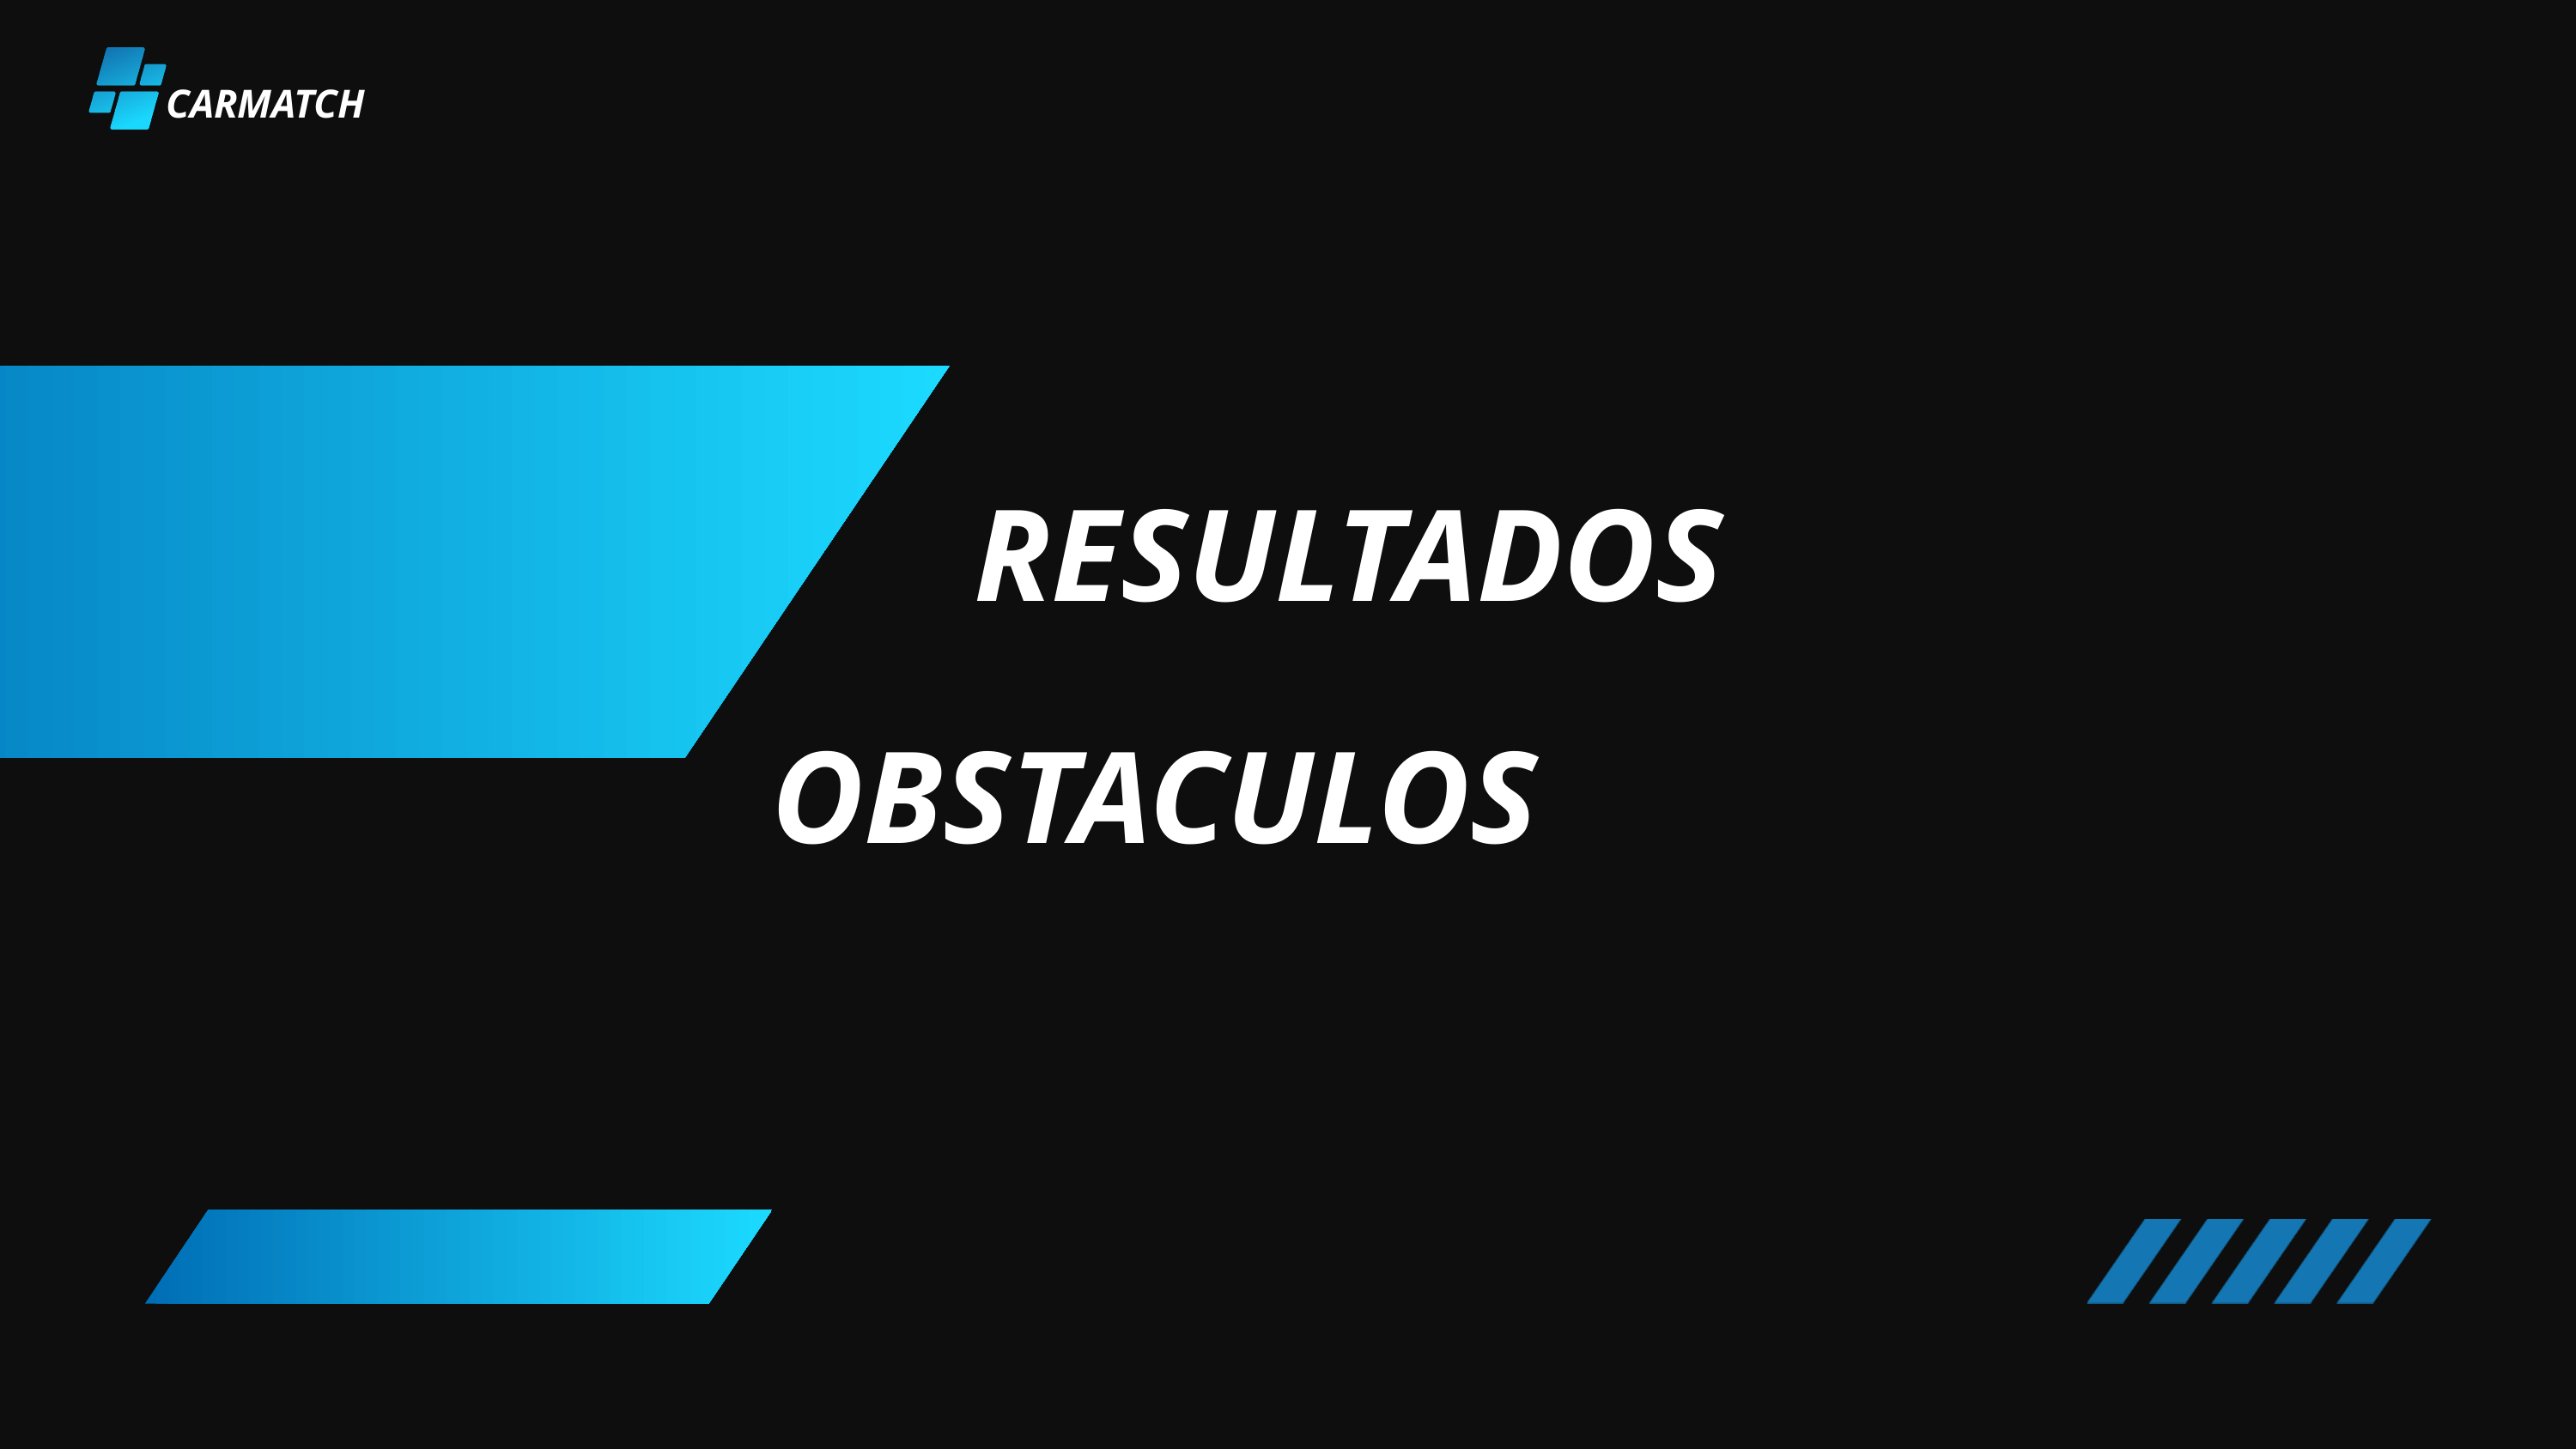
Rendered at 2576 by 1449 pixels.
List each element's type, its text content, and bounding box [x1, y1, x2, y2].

text_box CARMATCH [166, 87, 411, 126]
text_box [88, 47, 167, 130]
text_box RESULTADOS [974, 500, 2106, 627]
text_box [2087, 1219, 2432, 1304]
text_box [0, 365, 950, 759]
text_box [144, 1210, 773, 1304]
text_box OBSTACULOS [772, 742, 1904, 870]
